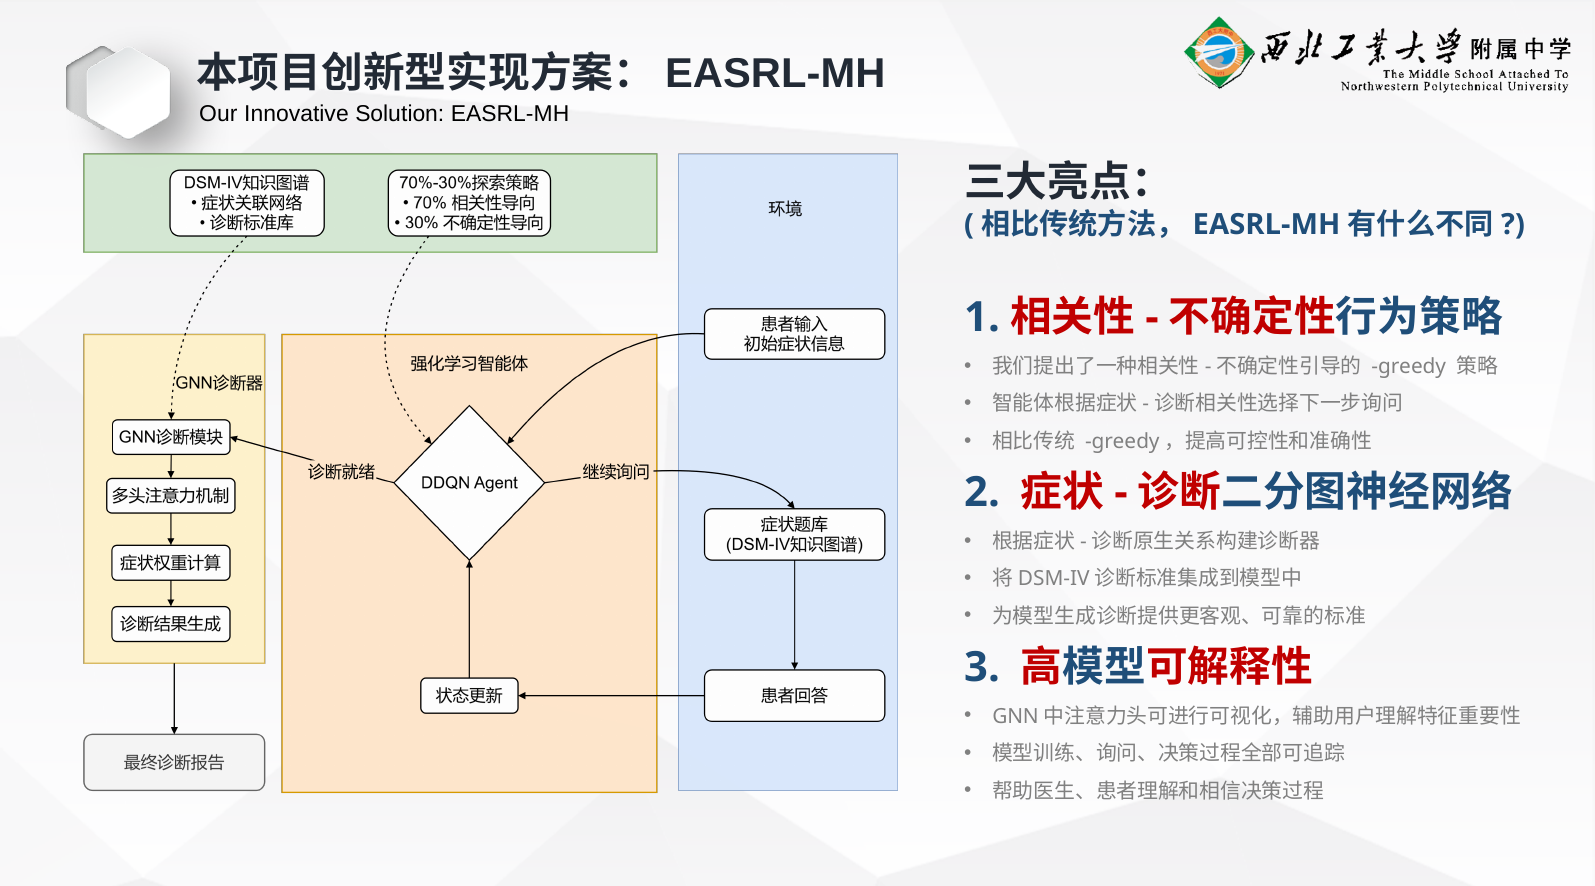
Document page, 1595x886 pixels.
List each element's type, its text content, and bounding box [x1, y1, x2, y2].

text_box [998, 183, 1483, 244]
picture [0, 0, 1595, 886]
text_box Our Innovative Solution: EASRL-MH [184, 90, 585, 134]
text_box 本项目创新型实现方案：EASRL-MH [183, 38, 901, 104]
